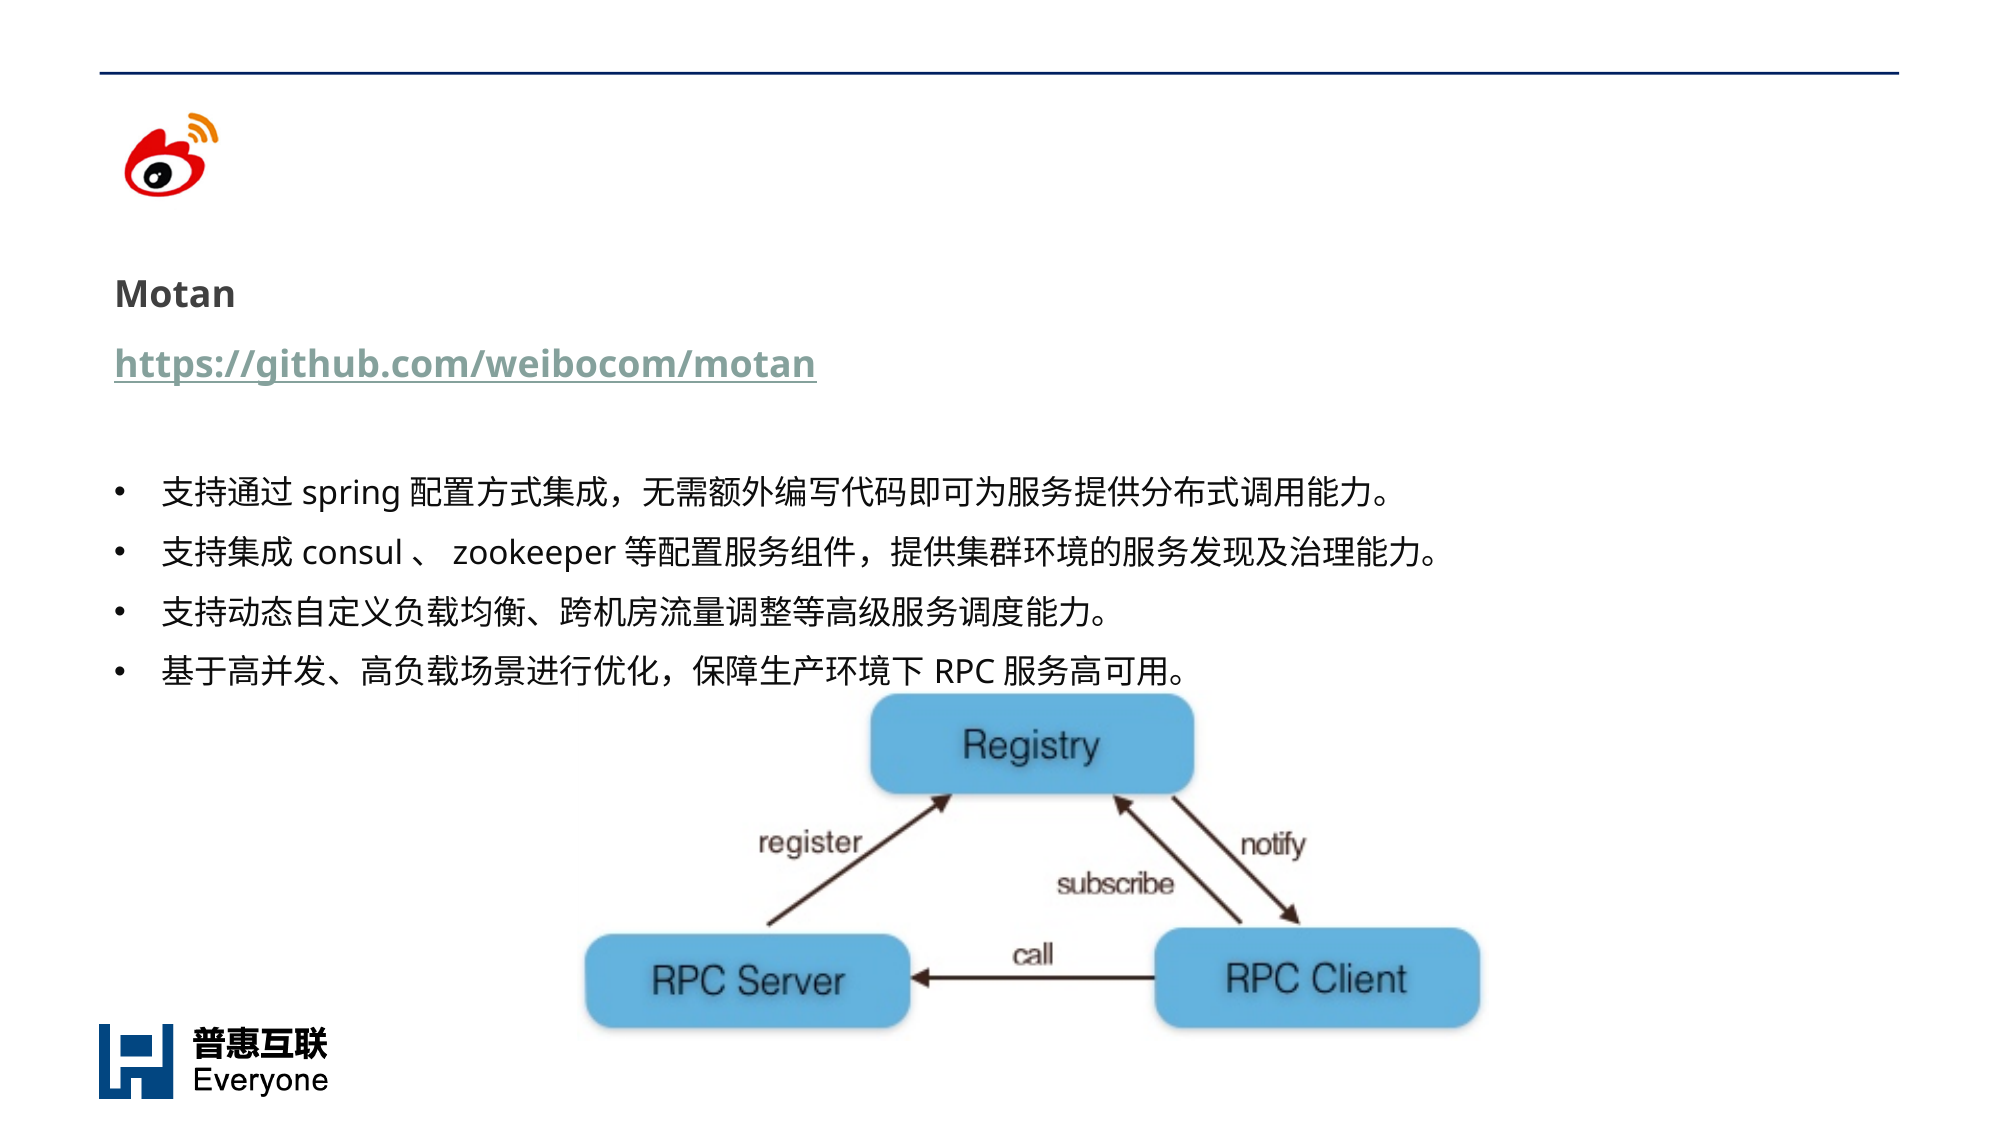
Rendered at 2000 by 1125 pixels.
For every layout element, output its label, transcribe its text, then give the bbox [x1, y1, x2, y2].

text_box Motan https://github.com/weibocom/motan 支持通过spring配置方式集成，无需额外编写代码即可为服务提供分布式调用能力。 支持集成consul、zookeeper等配置服务组件，提供集群环境的服务发现及治理能力。 支持动态自定义负载均衡、跨机房流量调整等高级服务调度能力。 基于高并发、高负载场景进行优化，保障生产环境下RPC服务高可用。 [114, 247, 1815, 835]
picture [577, 690, 1489, 1041]
picture [67, 86, 284, 227]
picture [99, 1024, 328, 1099]
